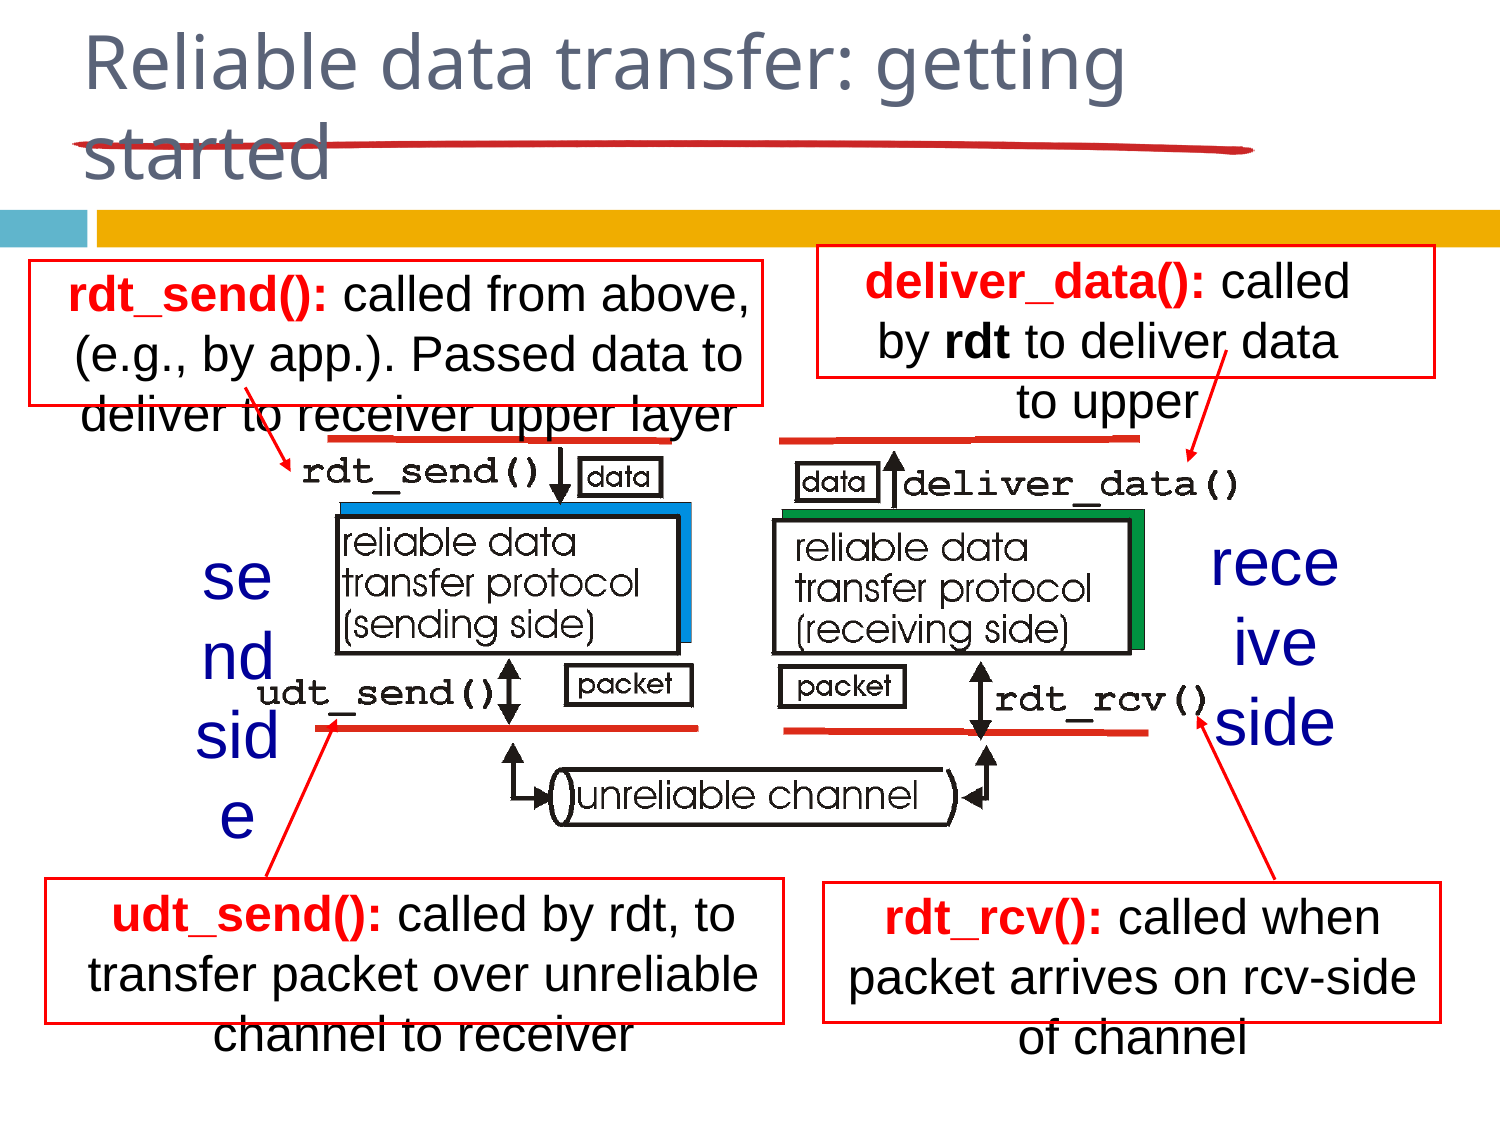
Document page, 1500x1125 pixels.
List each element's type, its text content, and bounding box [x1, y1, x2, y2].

title Reliable data transfer: getting started [67, 31, 1343, 178]
text_box receive side [1240, 511, 1360, 713]
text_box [29, 253, 782, 473]
text_box send side [174, 524, 250, 717]
picture [255, 434, 1236, 827]
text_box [807, 715, 1459, 1023]
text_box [816, 240, 1435, 463]
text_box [44, 718, 784, 1071]
picture [67, 136, 1268, 159]
